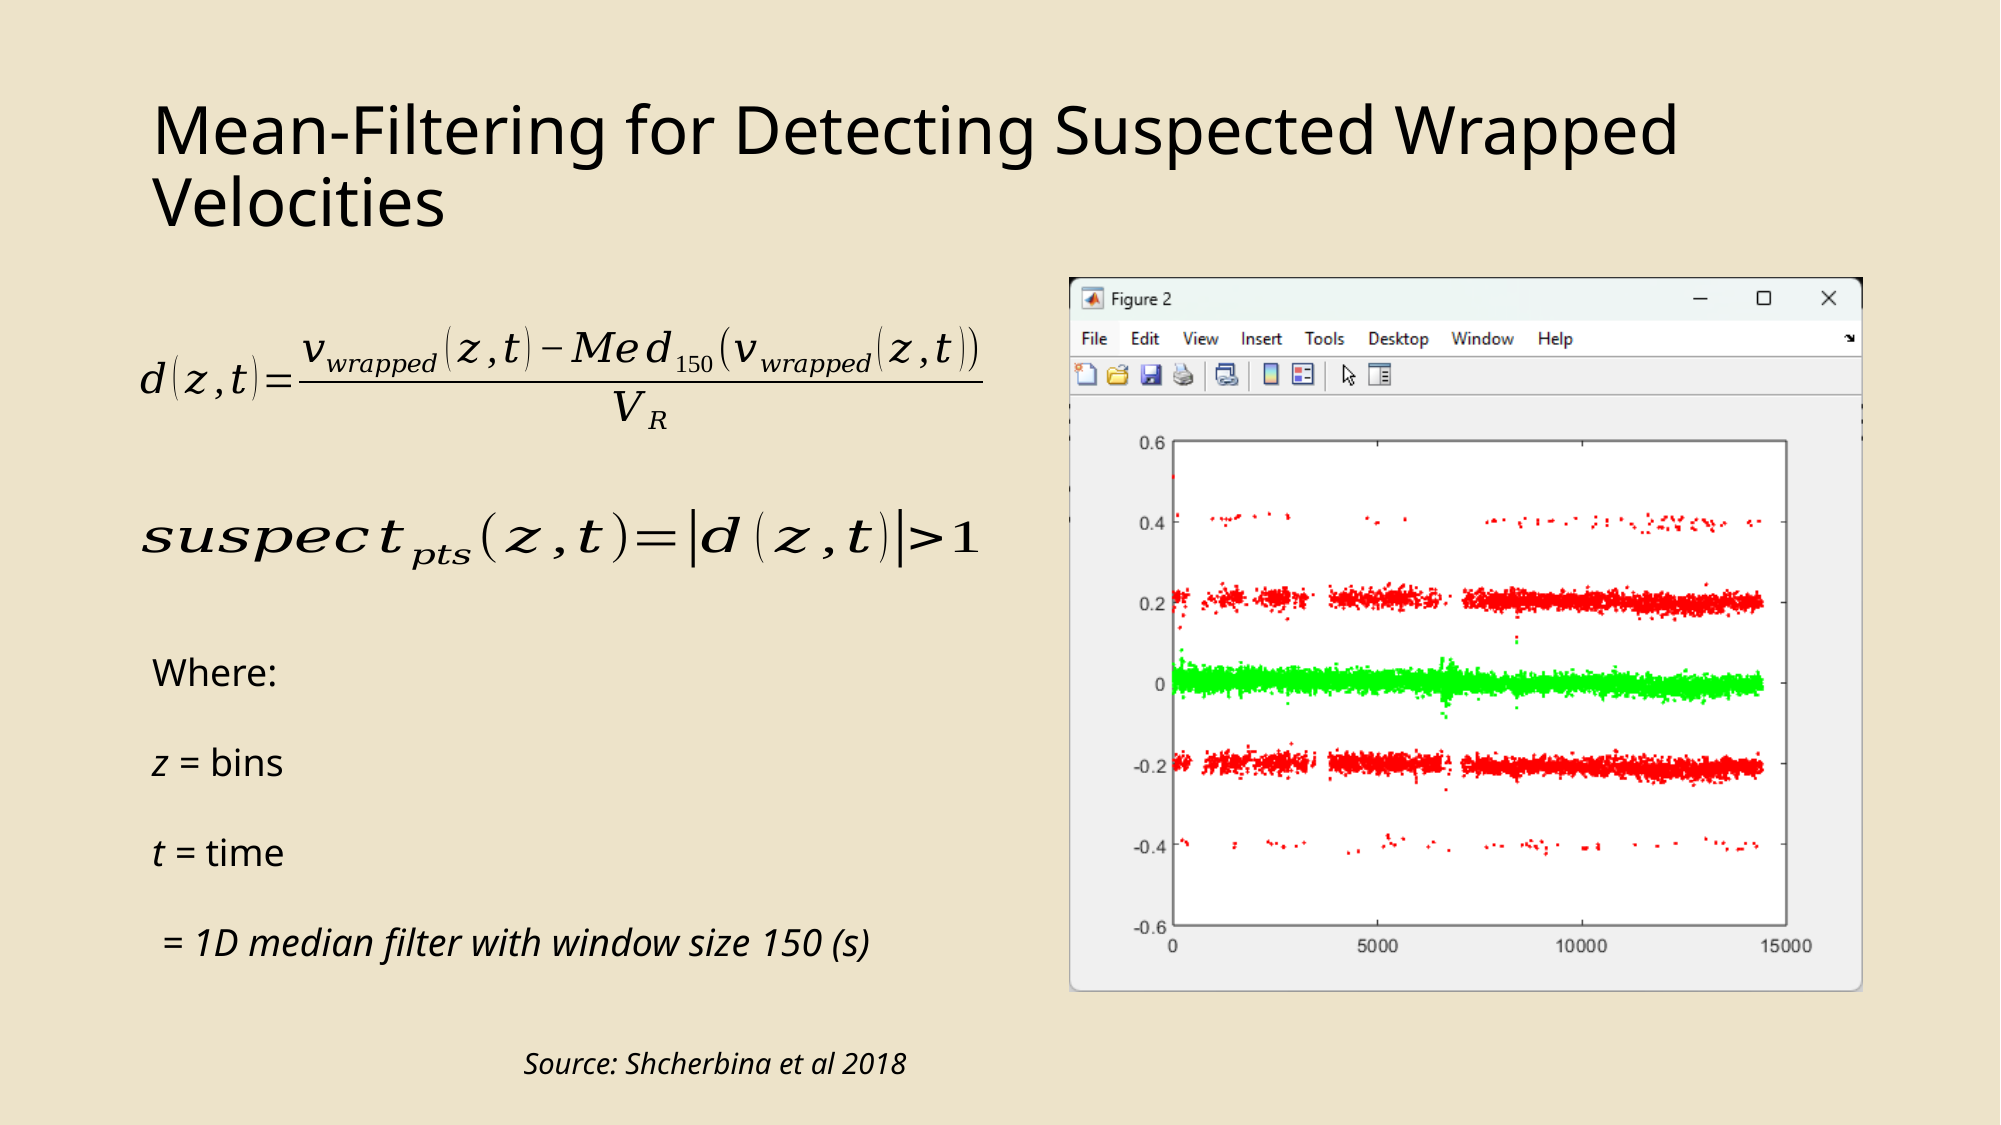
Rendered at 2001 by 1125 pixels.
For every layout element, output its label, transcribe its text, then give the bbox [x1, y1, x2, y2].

title Mean-Filtering for Detecting Suspected Wrapped Velocities [137, 59, 1863, 278]
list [1069, 276, 1864, 992]
text_box Source: Shcherbina et al 2018 [508, 1037, 1712, 1088]
